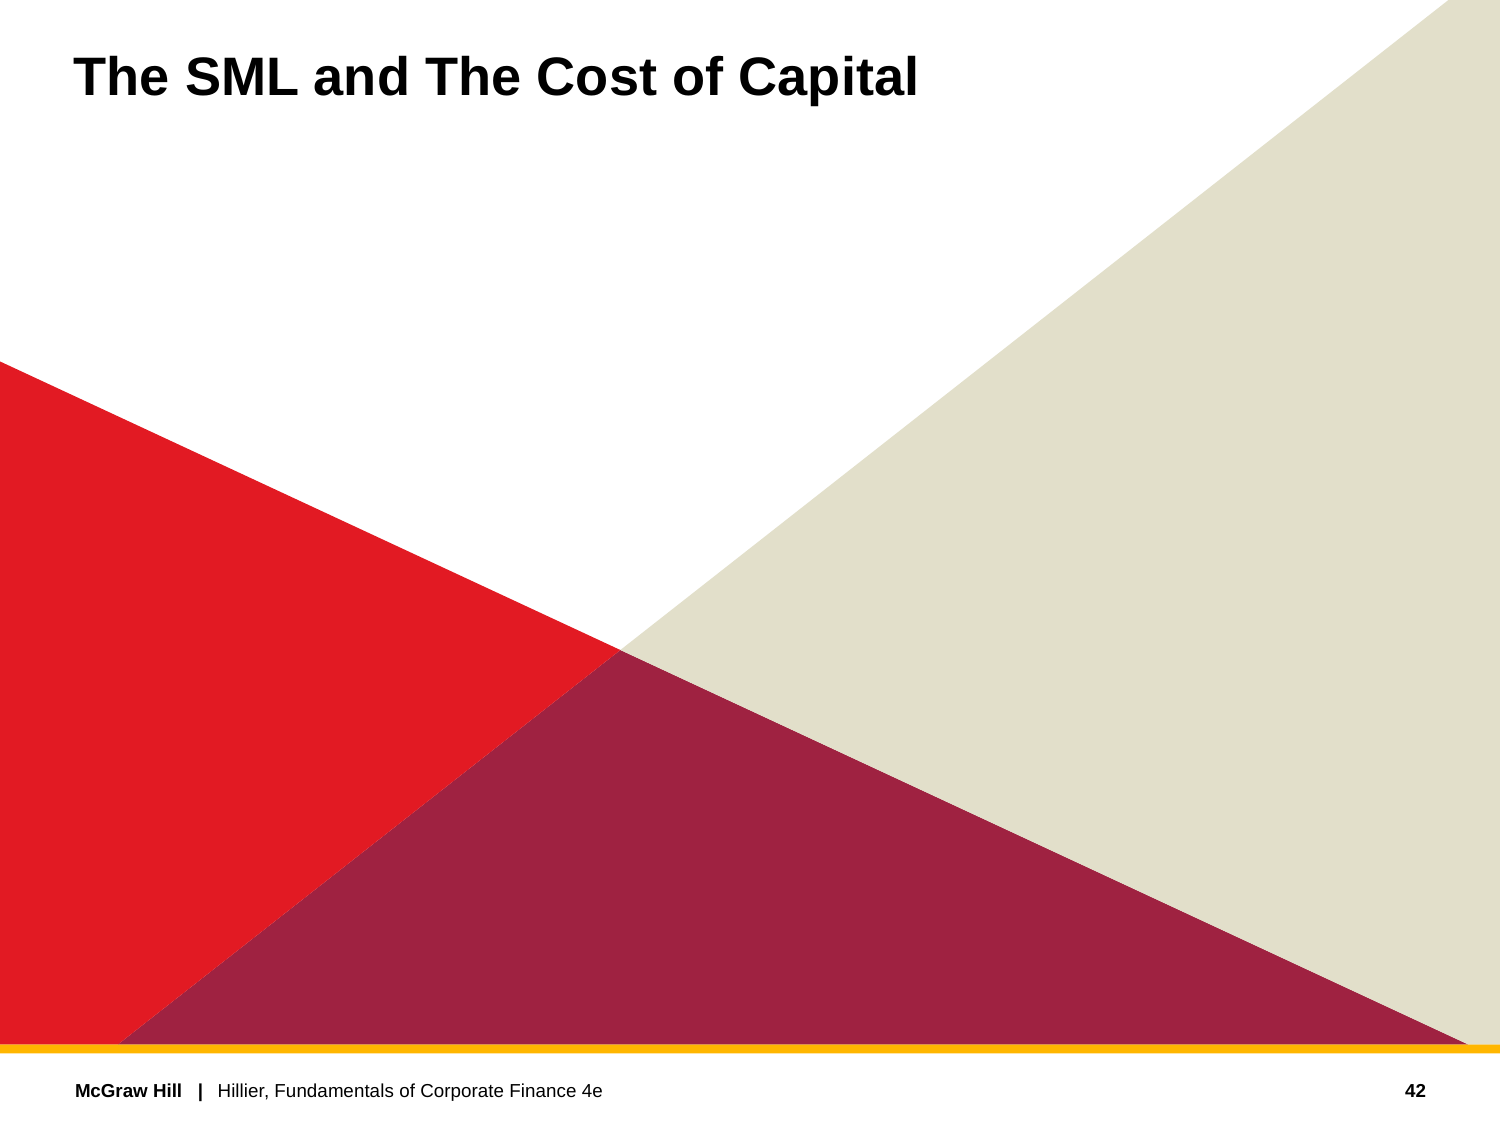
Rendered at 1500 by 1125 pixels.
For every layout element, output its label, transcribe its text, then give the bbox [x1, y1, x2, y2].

footer Hillier, Fundamentals of Corporate Finance 4e [202, 1071, 1103, 1109]
slide_number 42 [1283, 1071, 1442, 1109]
title The SML and The Cost of Capital [58, 33, 1259, 184]
